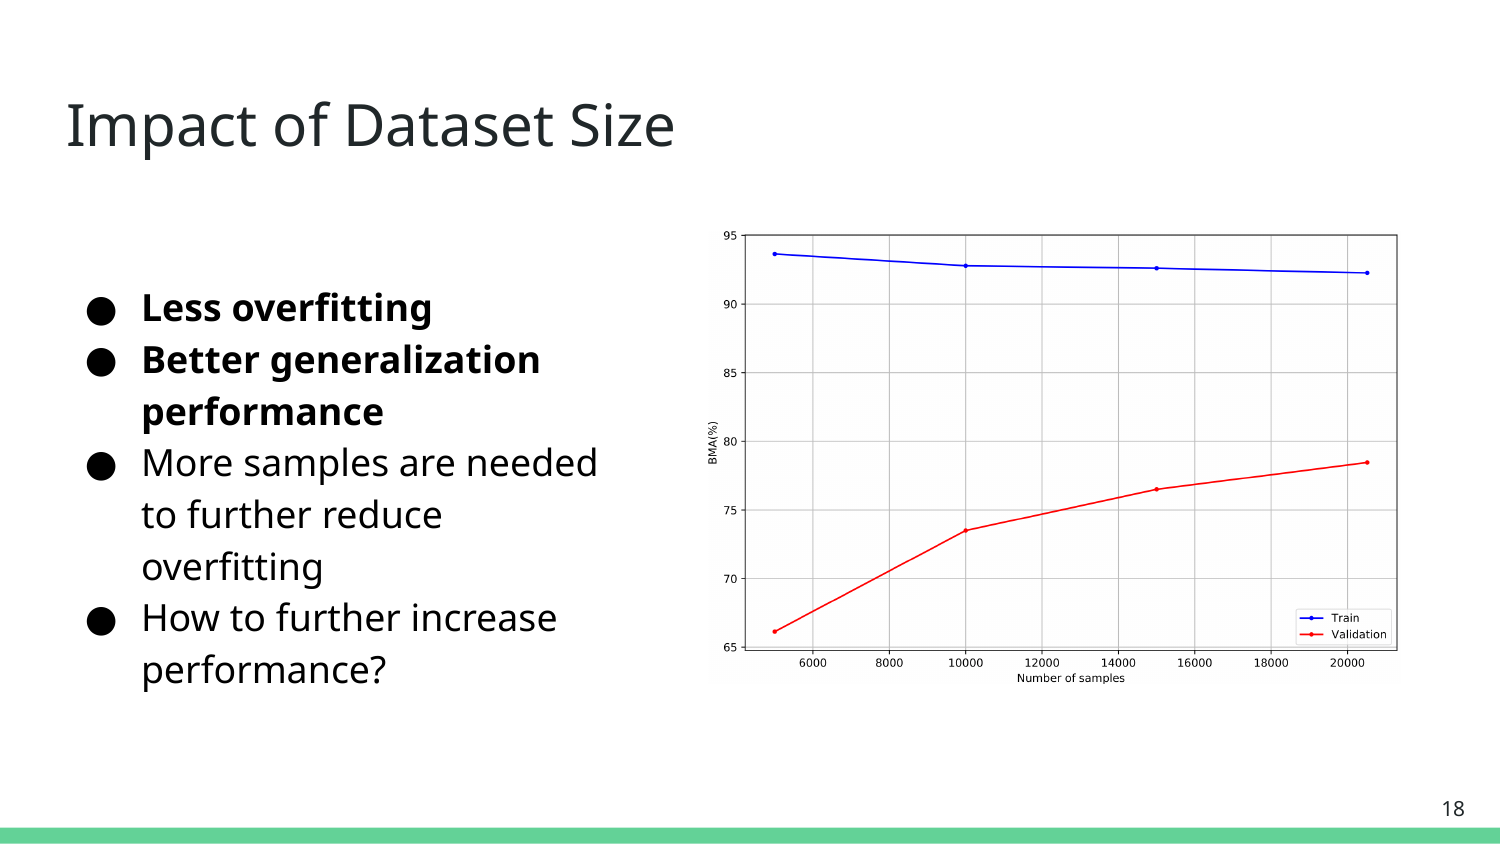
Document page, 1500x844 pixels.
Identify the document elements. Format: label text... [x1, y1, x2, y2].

picture [708, 231, 1401, 684]
title Impact of Dataset Size [51, 72, 733, 167]
list Less overfitting Better generalization performance More samples are needed to further reduce overfitting How to further increase performance? [51, 262, 645, 653]
slide_number ‹#› [1389, 777, 1480, 842]
